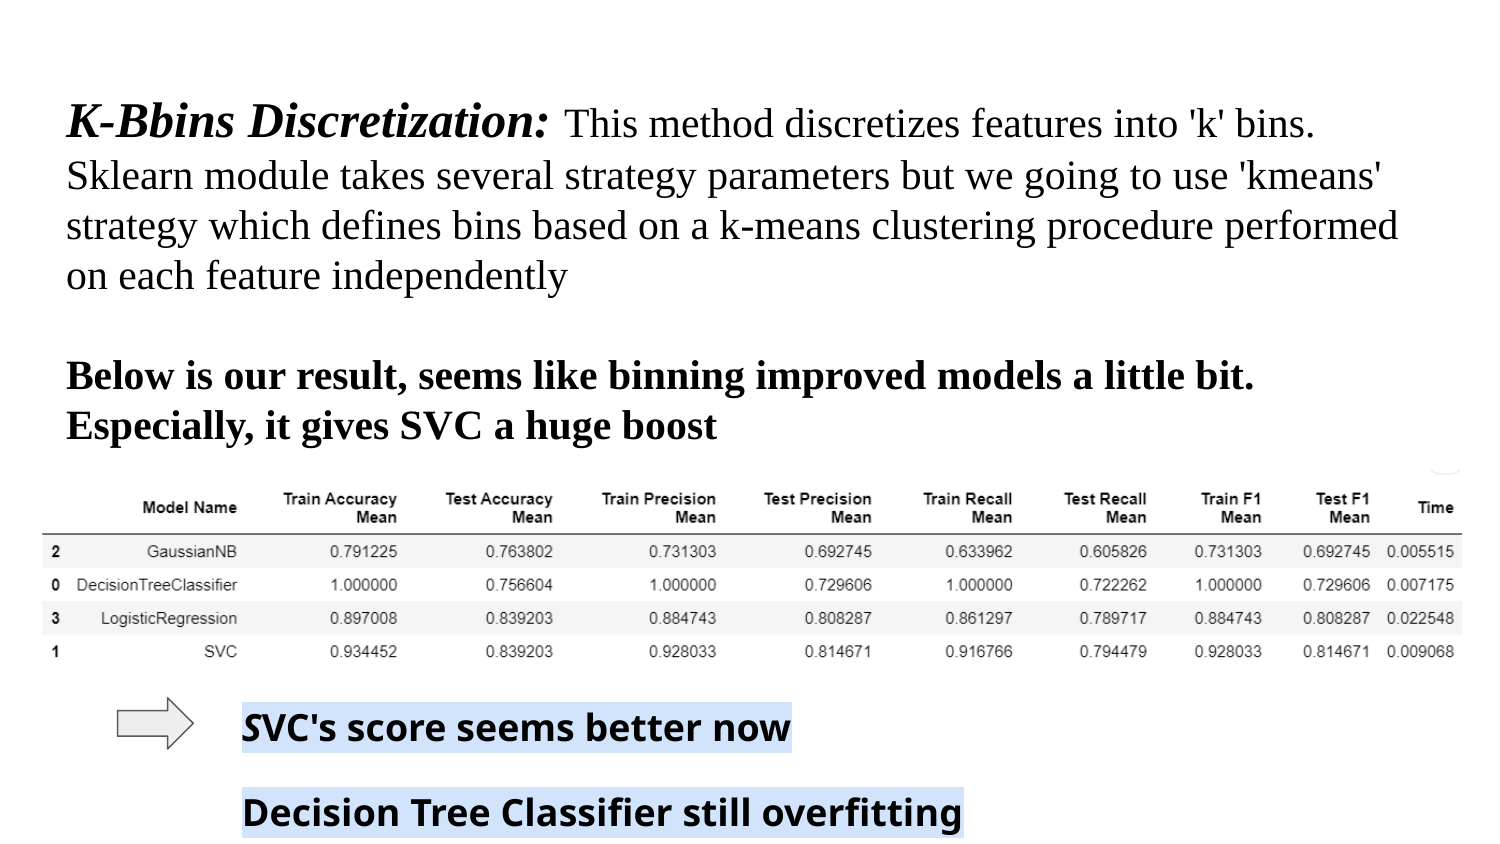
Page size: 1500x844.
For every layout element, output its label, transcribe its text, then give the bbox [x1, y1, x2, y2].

picture [24, 468, 1476, 683]
title K-Bbins Discretization: This method discretizes features into 'k' bins. Sklearn module takes several strategy parameters but we going to use 'kmeans' strategy which defines bins based on a k-means clustering procedure performed on each feature independently Below is our result, seems like binning improved models a little bit. Especially, it gives SVC a huge boost [51, 72, 1449, 454]
list SVC's score seems better now Decision Tree Classifier still overfitting [226, 691, 1441, 838]
text_box [117, 697, 194, 749]
